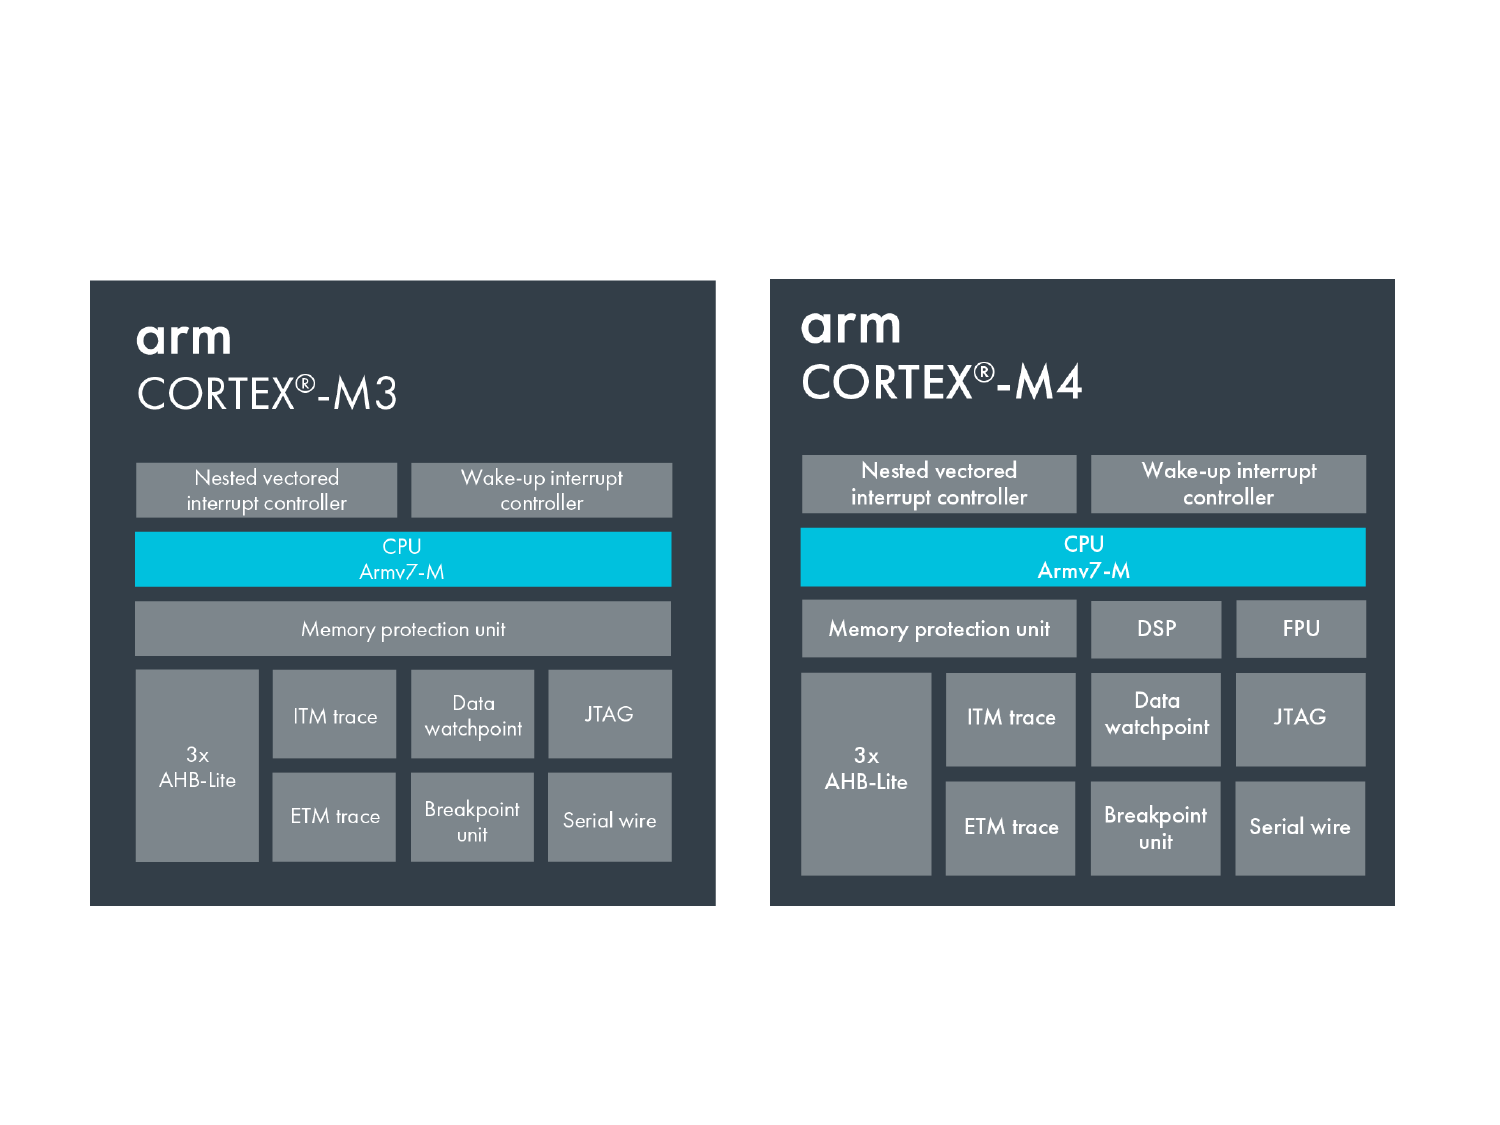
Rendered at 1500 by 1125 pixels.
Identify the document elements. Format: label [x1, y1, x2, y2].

picture [769, 279, 1396, 906]
picture [89, 280, 716, 906]
